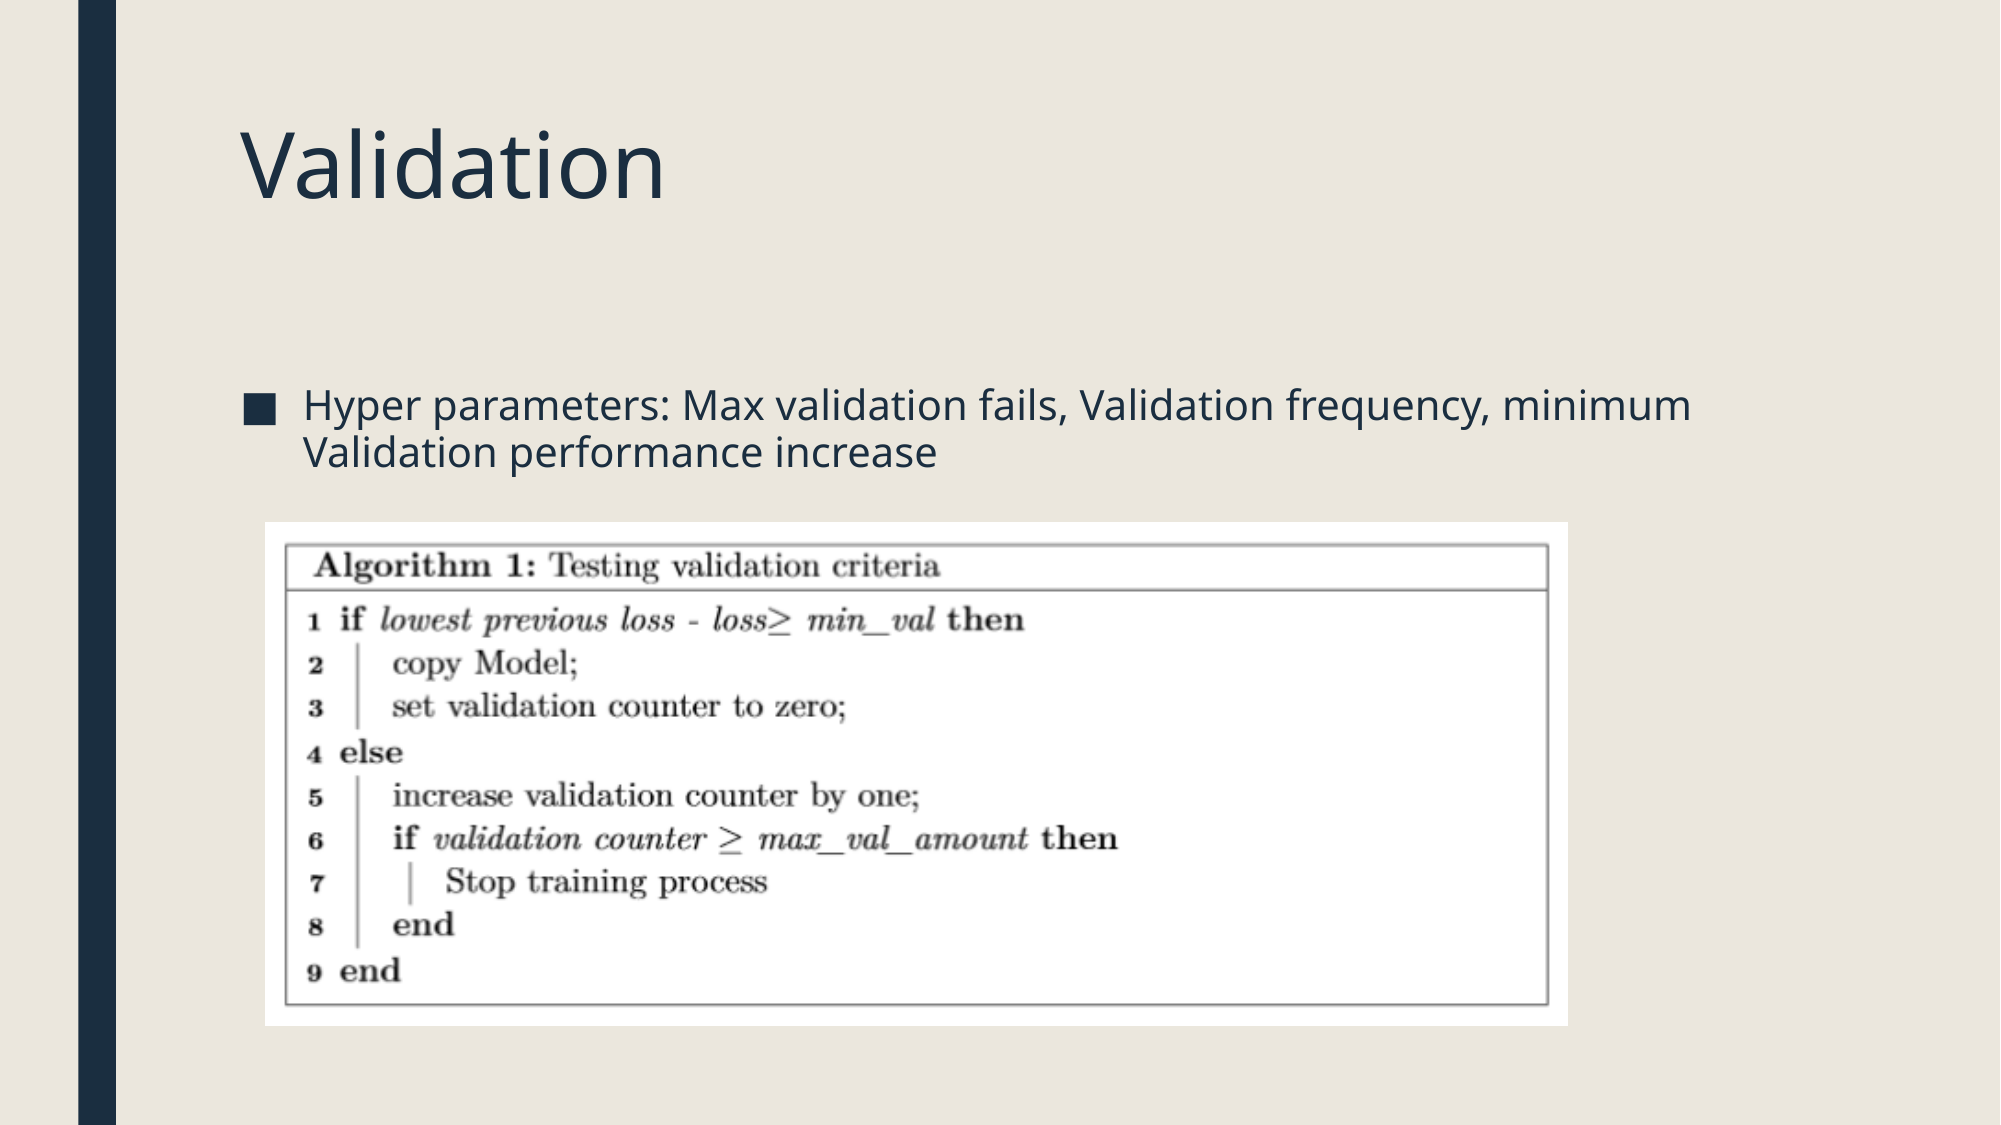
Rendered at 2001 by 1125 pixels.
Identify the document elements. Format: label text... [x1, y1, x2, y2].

list Hyper parameters: Max validation fails, Validation frequency, minimum Validation performance increase [225, 375, 1800, 963]
title Validation [225, 112, 1800, 357]
picture [265, 522, 1568, 1026]
